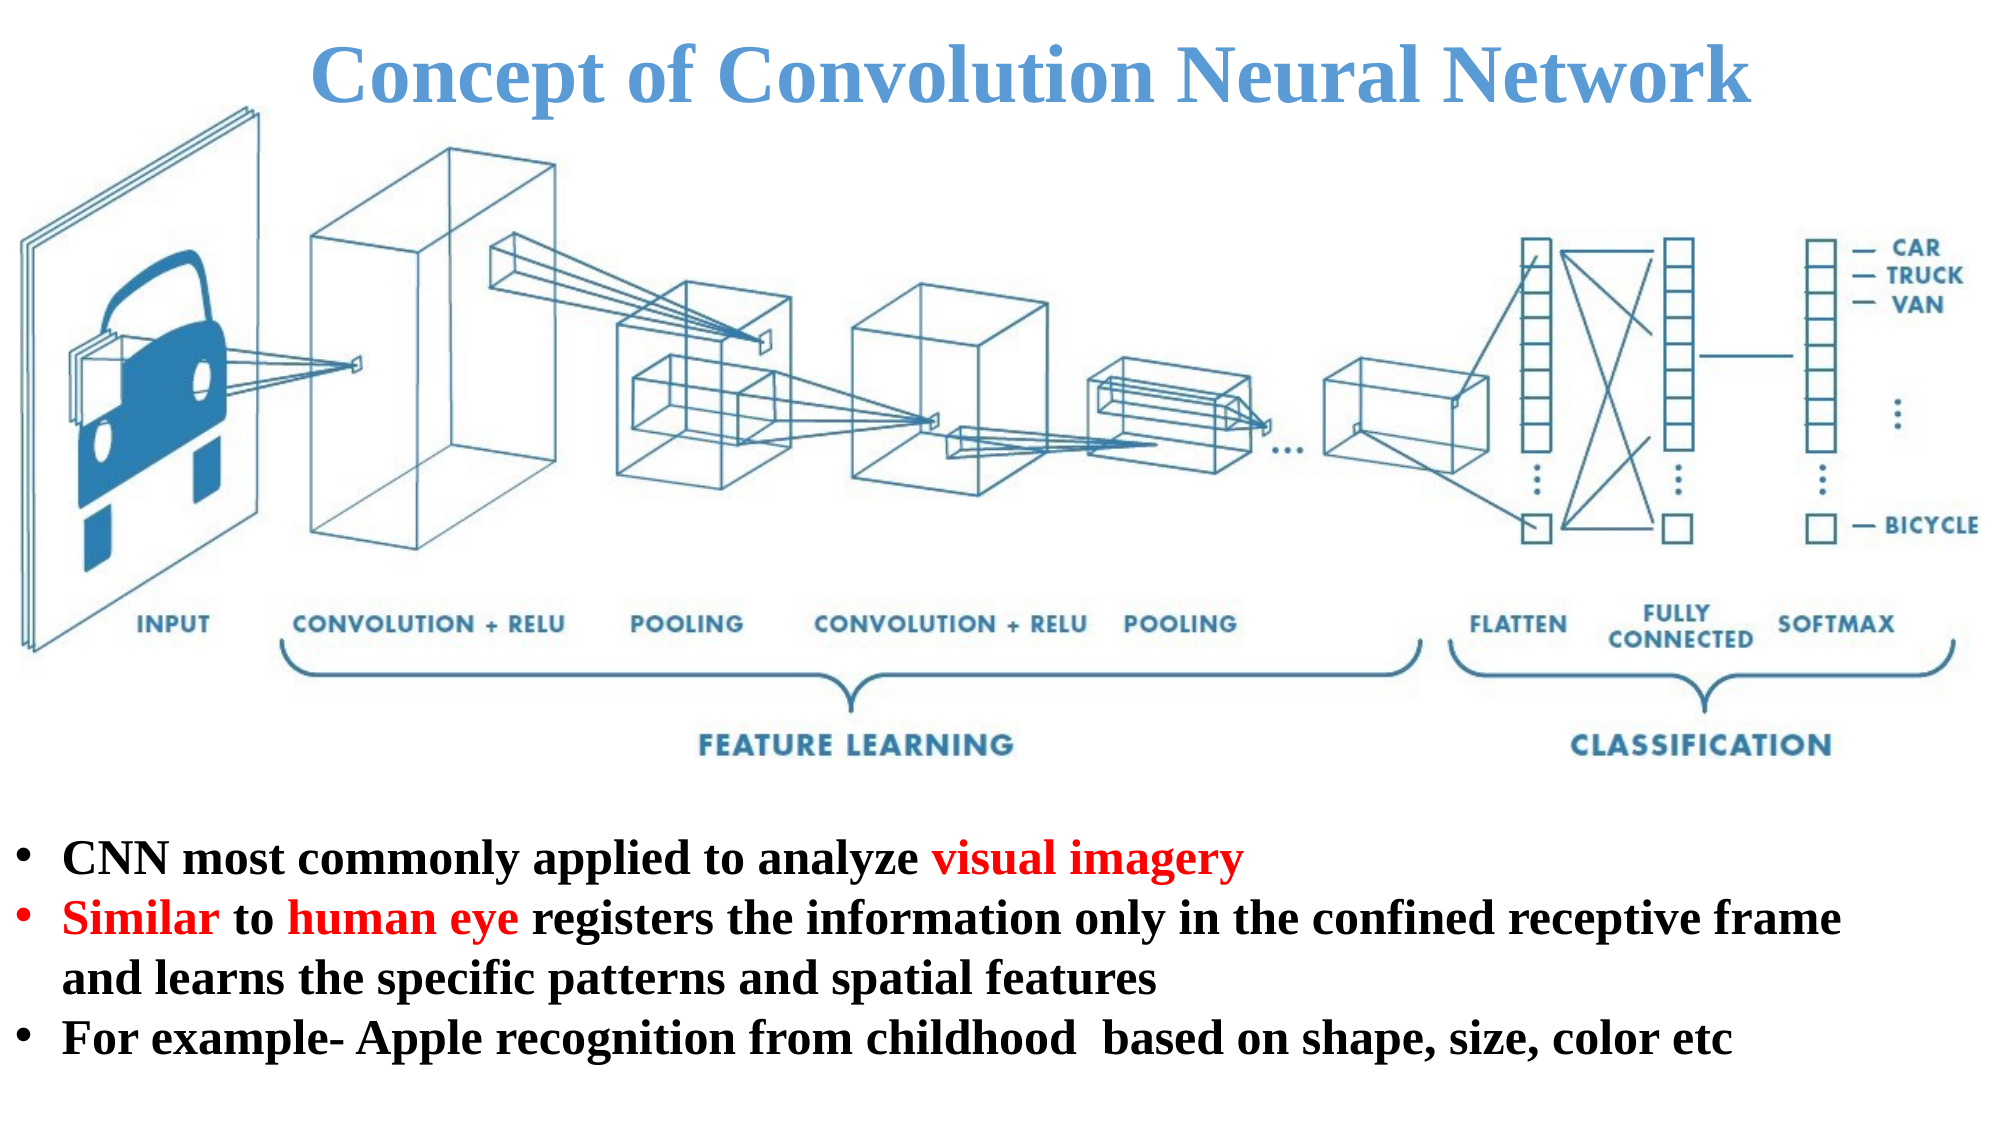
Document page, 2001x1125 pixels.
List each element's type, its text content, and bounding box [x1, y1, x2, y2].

picture [19, 105, 1981, 759]
text_box CNN most commonly applied to analyze visual imagery Similar to human eye registers the information only in the confined receptive frame and learns the specific patterns and spatial features For example- Apple recognition from childhood based on shape, size, color etc [0, 816, 1942, 1072]
text_box Concept of Convolution Neural Network [217, 0, 1846, 105]
